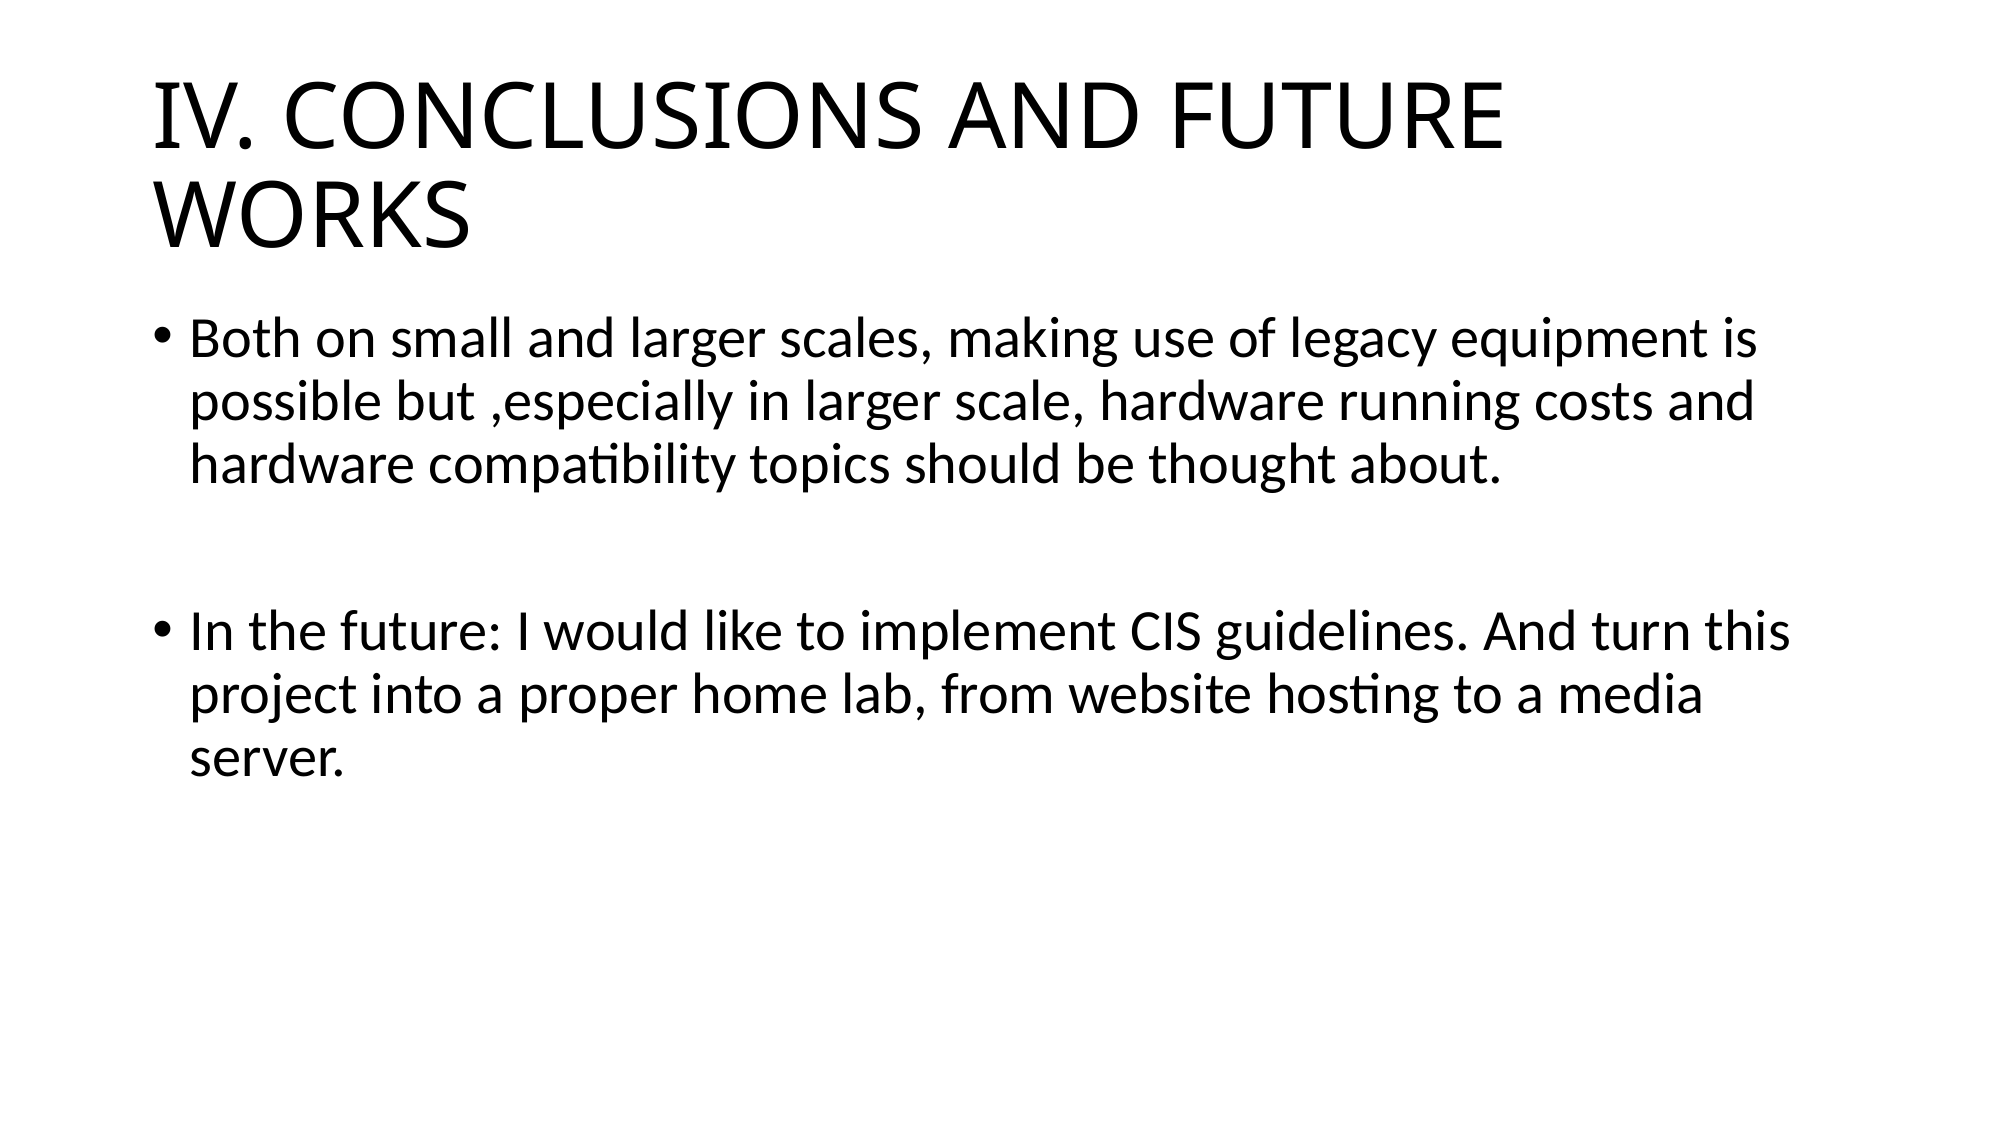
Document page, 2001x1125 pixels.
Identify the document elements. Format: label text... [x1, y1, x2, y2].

title IV. CONCLUSIONS AND FUTURE WORKS [137, 59, 1863, 278]
list Both on small and larger scales, making use of legacy equipment is possible but ,especially in larger scale, hardware running costs and hardware compatibility topics should be thought about. In the future: I would like to implement CIS guidelines. And turn this project into a proper home lab, from website hosting to a media server. [137, 299, 1863, 1014]
